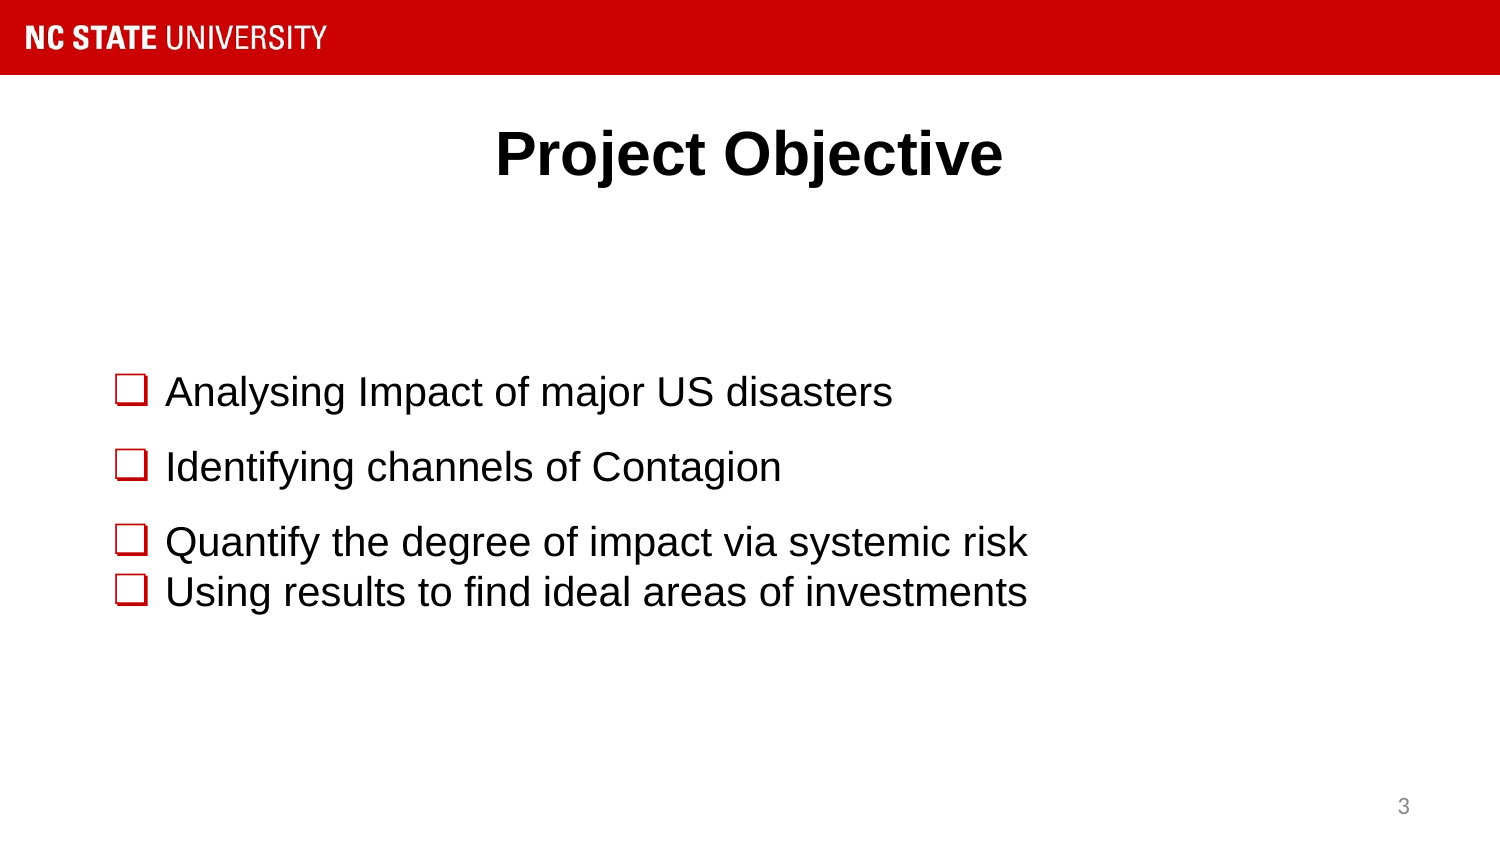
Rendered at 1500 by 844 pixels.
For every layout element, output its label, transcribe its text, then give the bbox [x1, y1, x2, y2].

list Analysing Impact of major US disasters Identifying channels of Contagion Quantify the degree of impact via systemic risk Using results to find ideal areas of investments [75, 264, 1425, 754]
slide_number ‹#› [1074, 782, 1425, 827]
title Project Objective [75, 85, 1425, 217]
picture [0, 0, 1500, 75]
